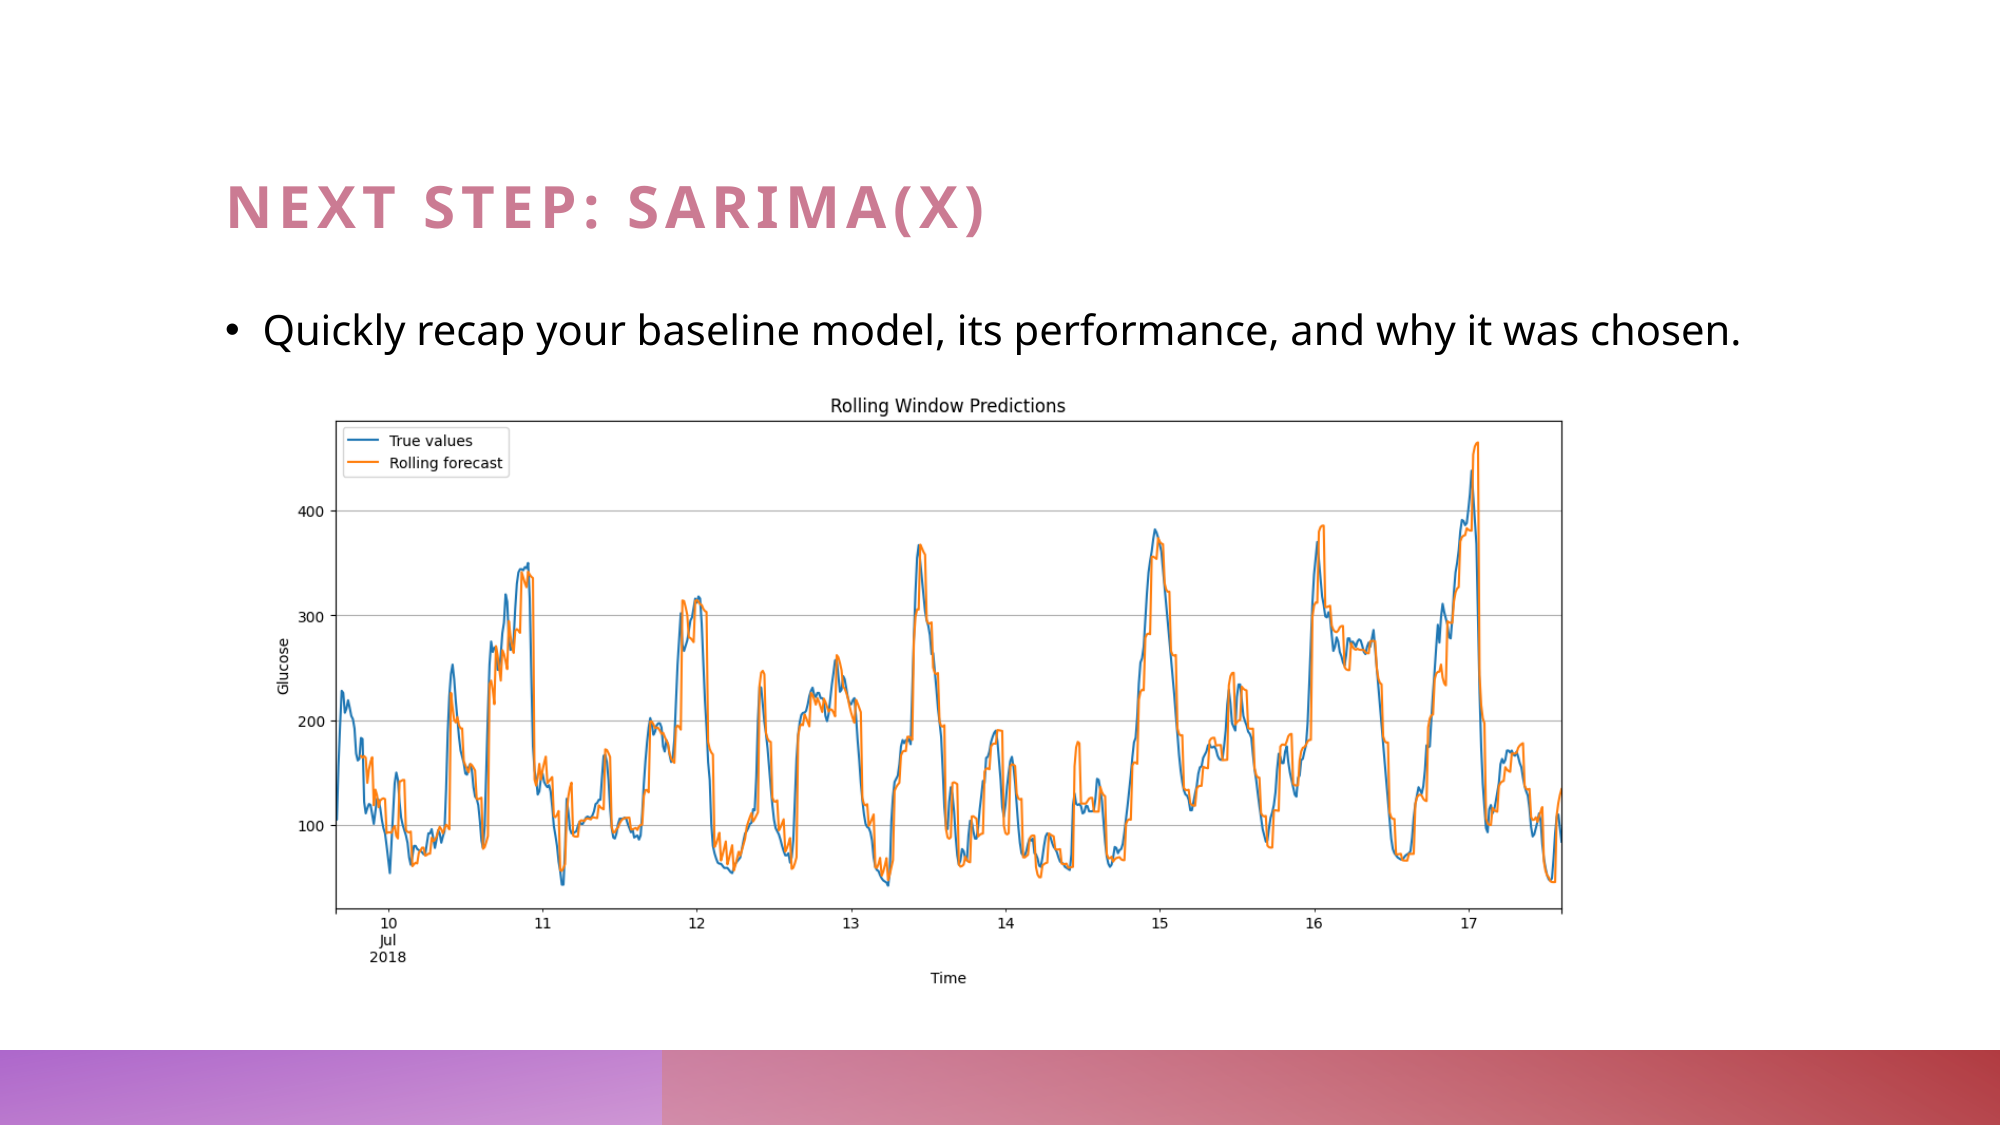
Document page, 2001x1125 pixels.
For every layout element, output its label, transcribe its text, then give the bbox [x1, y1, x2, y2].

list Quickly recap your baseline model, its performance, and why it was chosen. [225, 293, 1905, 996]
picture [266, 387, 1572, 996]
title Next step: SArima(x) [225, 130, 1905, 280]
